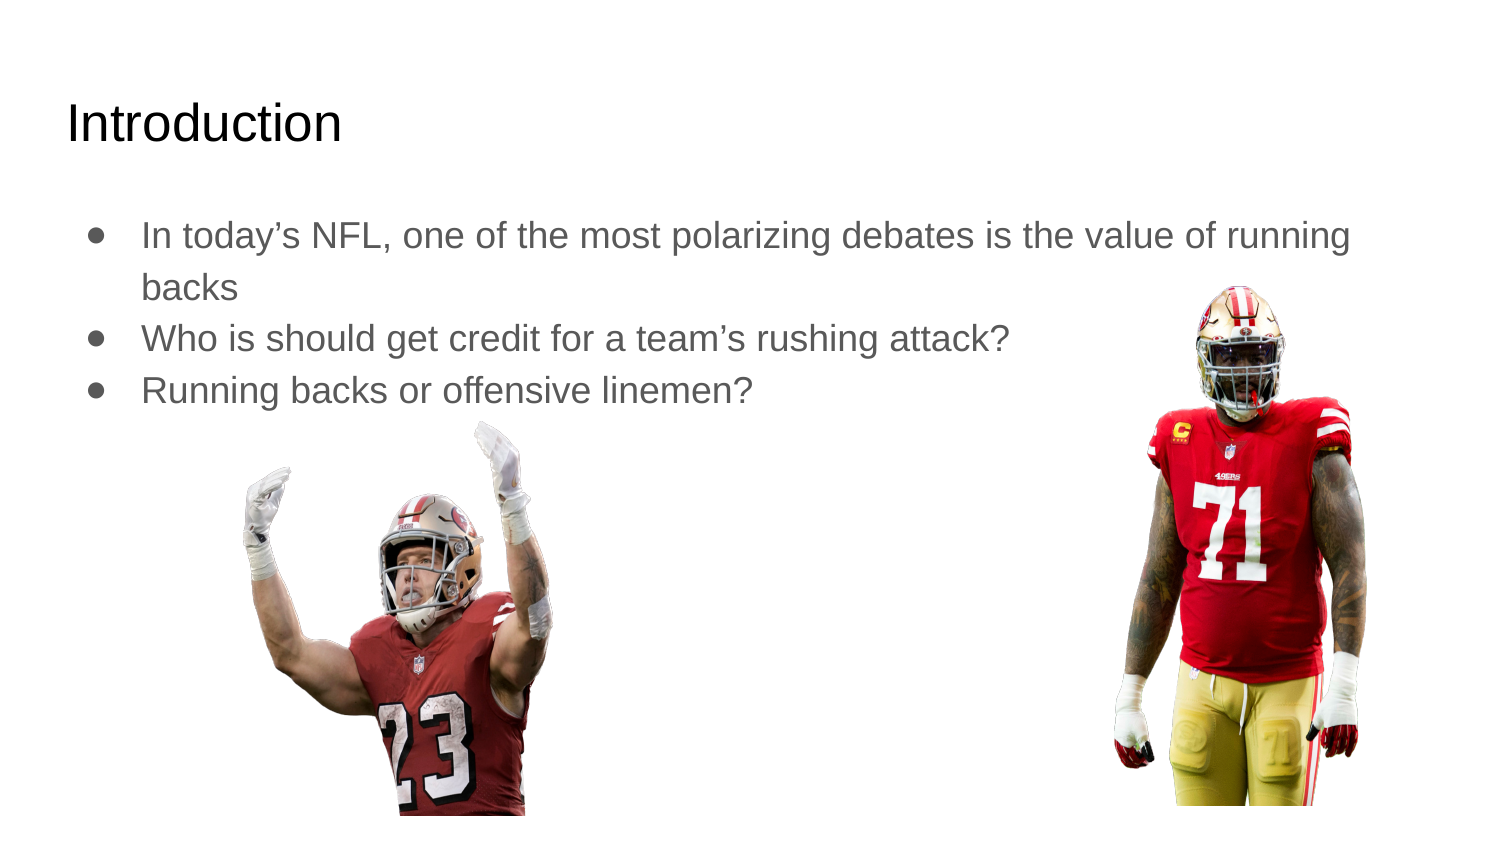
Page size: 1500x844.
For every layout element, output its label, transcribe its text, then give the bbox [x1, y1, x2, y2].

list In today’s NFL, one of the most polarizing debates is the value of running backs Who is should get credit for a team’s rushing attack? Running backs or offensive linemen? [51, 189, 1449, 750]
picture [242, 421, 554, 816]
picture [1113, 286, 1367, 807]
title Introduction [51, 72, 1449, 167]
